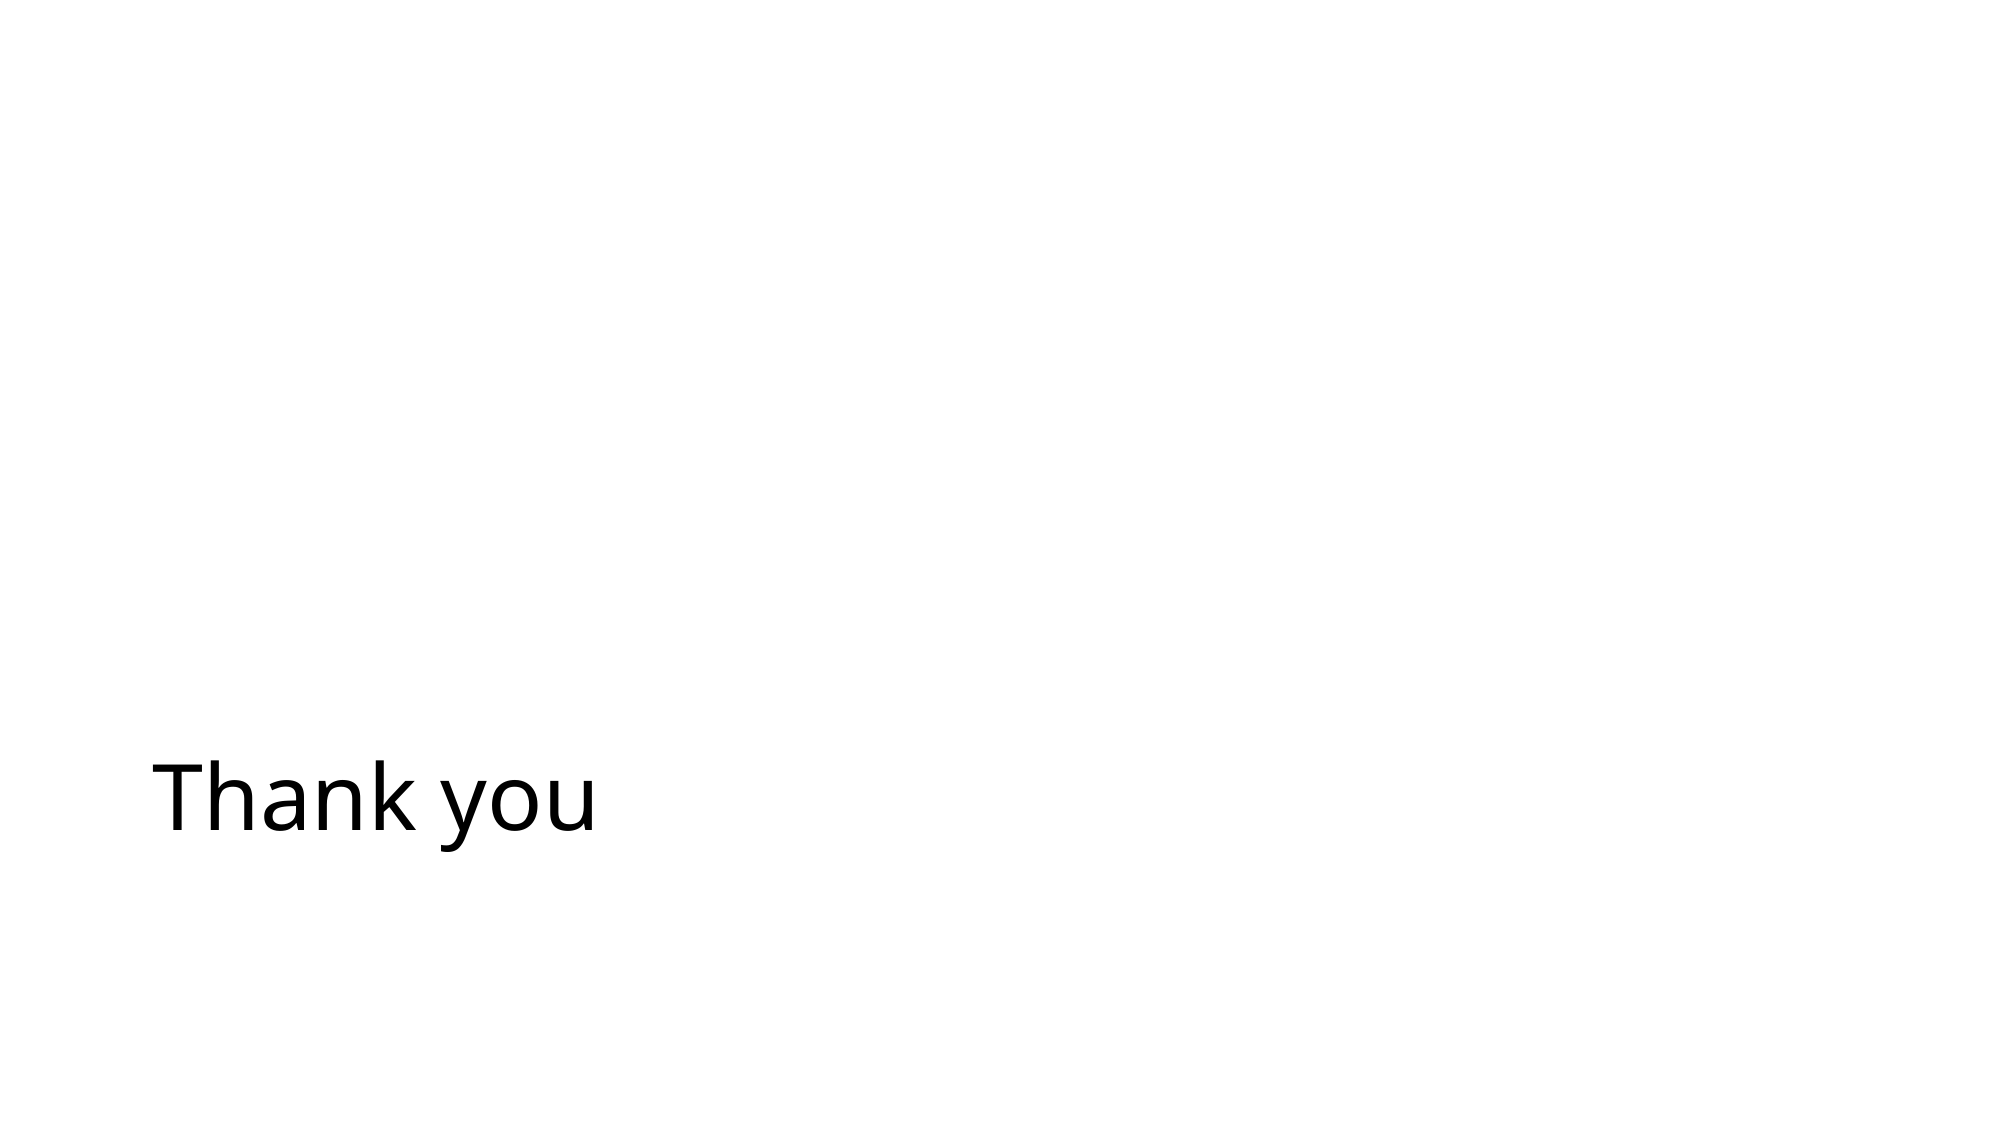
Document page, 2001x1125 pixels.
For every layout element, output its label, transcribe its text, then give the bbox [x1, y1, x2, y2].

title Thank you [137, 691, 1863, 910]
